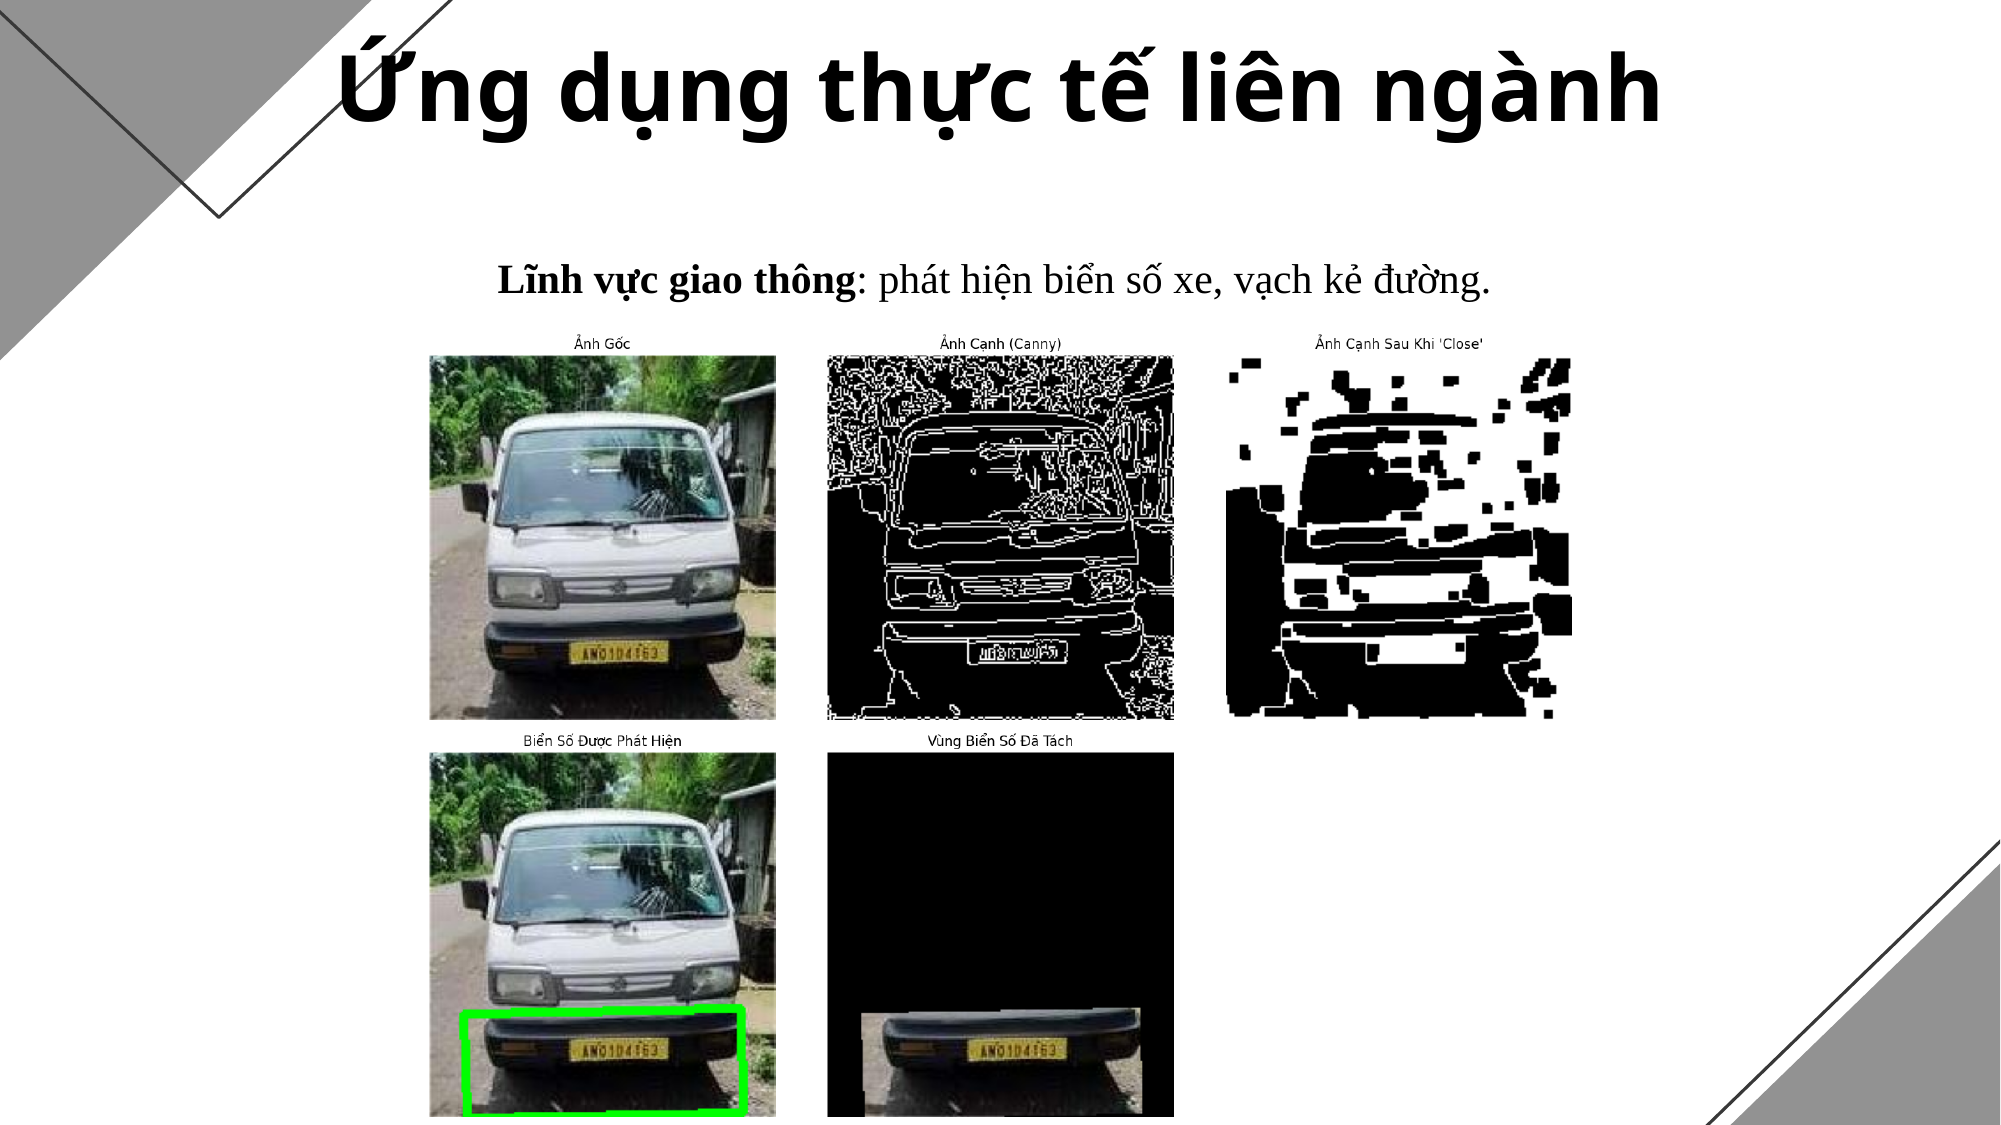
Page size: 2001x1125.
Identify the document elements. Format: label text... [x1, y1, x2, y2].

picture [421, 326, 1579, 1125]
text_box Lĩnh vực giao thông: phát hiện biển số xe, vạch kẻ đường. [331, 244, 1669, 310]
text_box Ứng dụng thực tế liên ngành [156, 14, 1844, 130]
